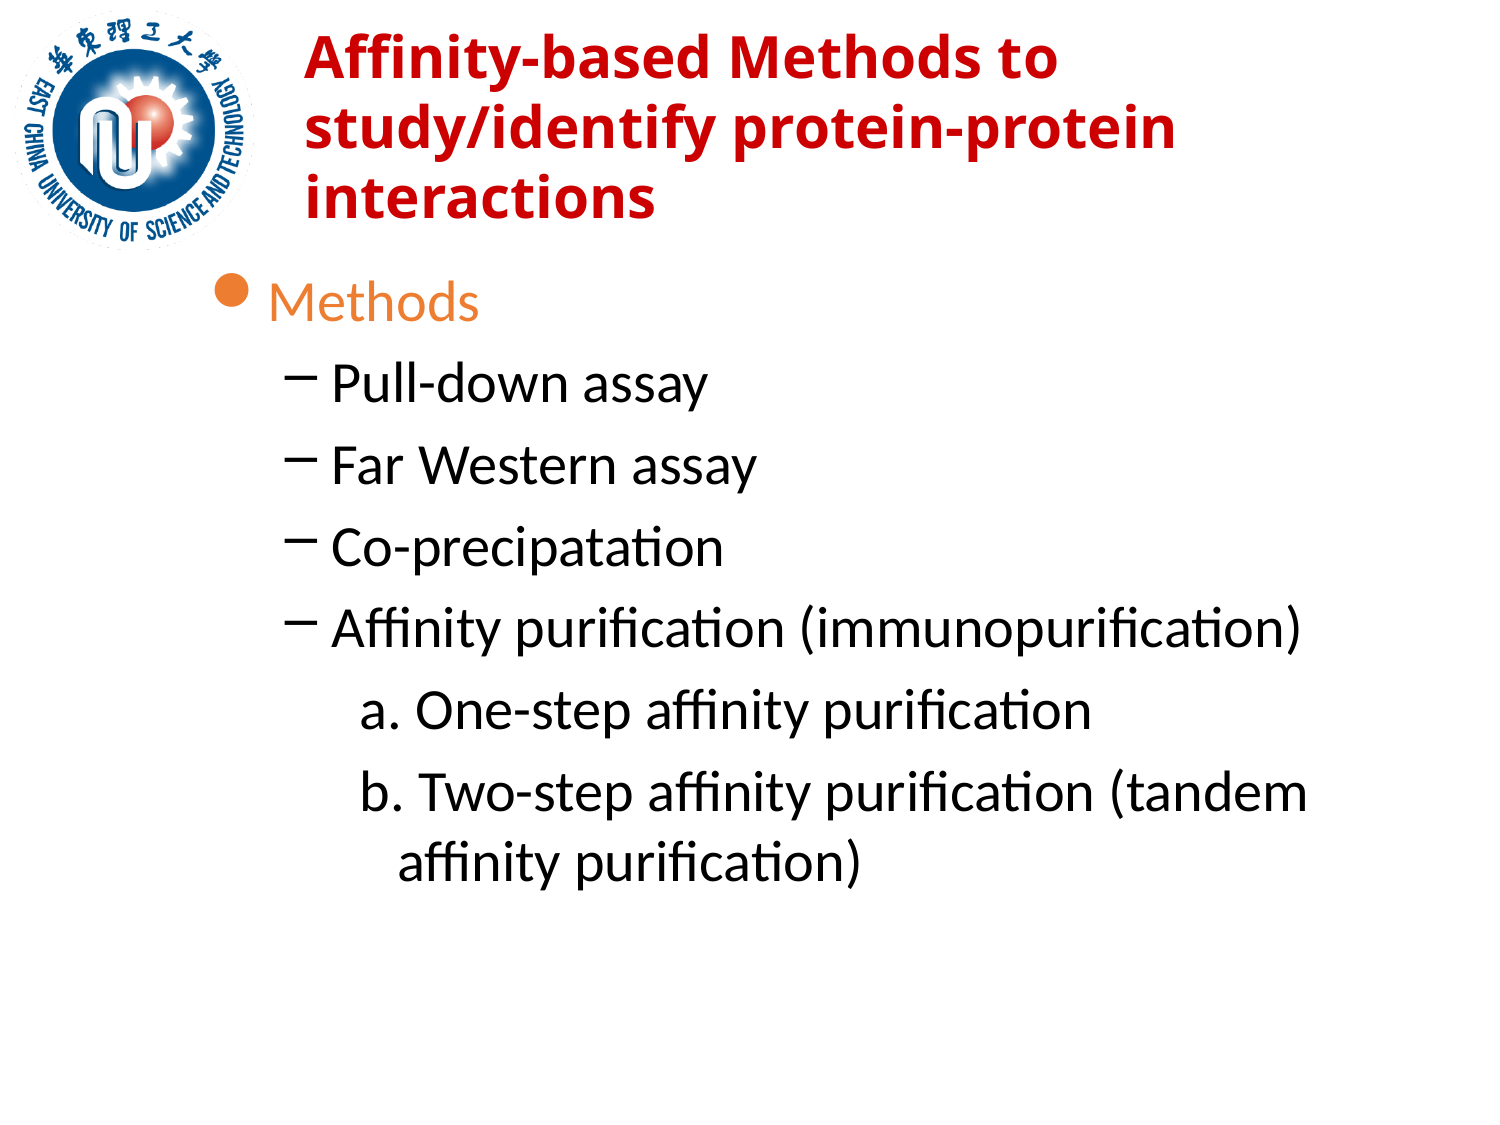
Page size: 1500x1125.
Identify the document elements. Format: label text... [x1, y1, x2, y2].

title Affinity-based Methods to study/identify protein-protein interactions [289, 31, 1436, 219]
list Methods Pull-down assay Far Western assay Co-precipatation Affinity purification (immunopurification) a. One-step affinity purification b. Two-step affinity purification (tandem affinity purification) [194, 255, 1485, 965]
picture [13, 9, 254, 250]
